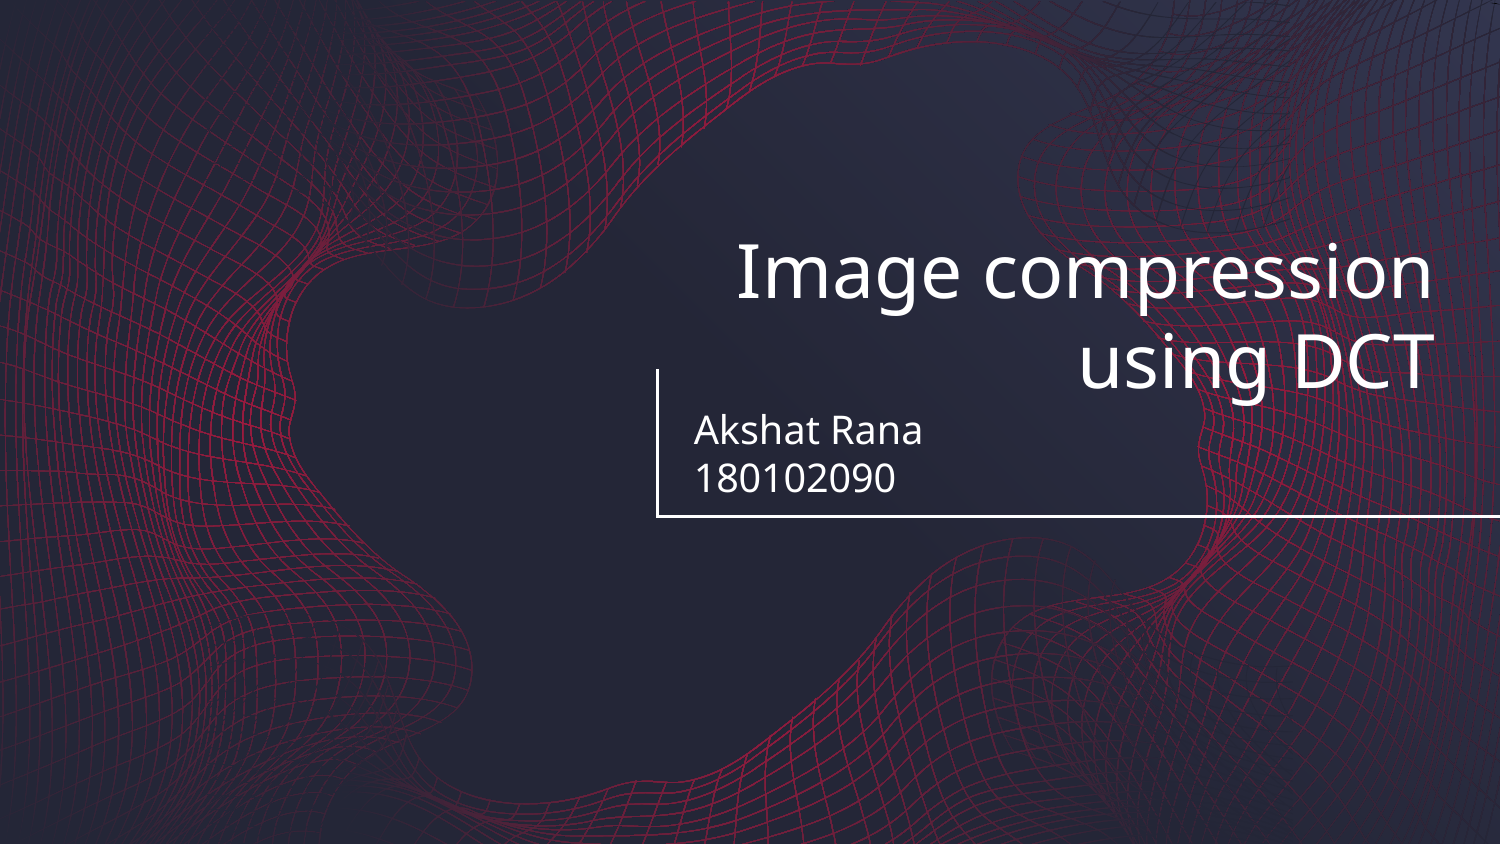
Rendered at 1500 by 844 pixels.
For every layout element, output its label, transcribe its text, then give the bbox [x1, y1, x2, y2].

title Image compression using DCT [578, 196, 1451, 431]
text_box Akshat Rana 180102090 [678, 390, 1300, 558]
